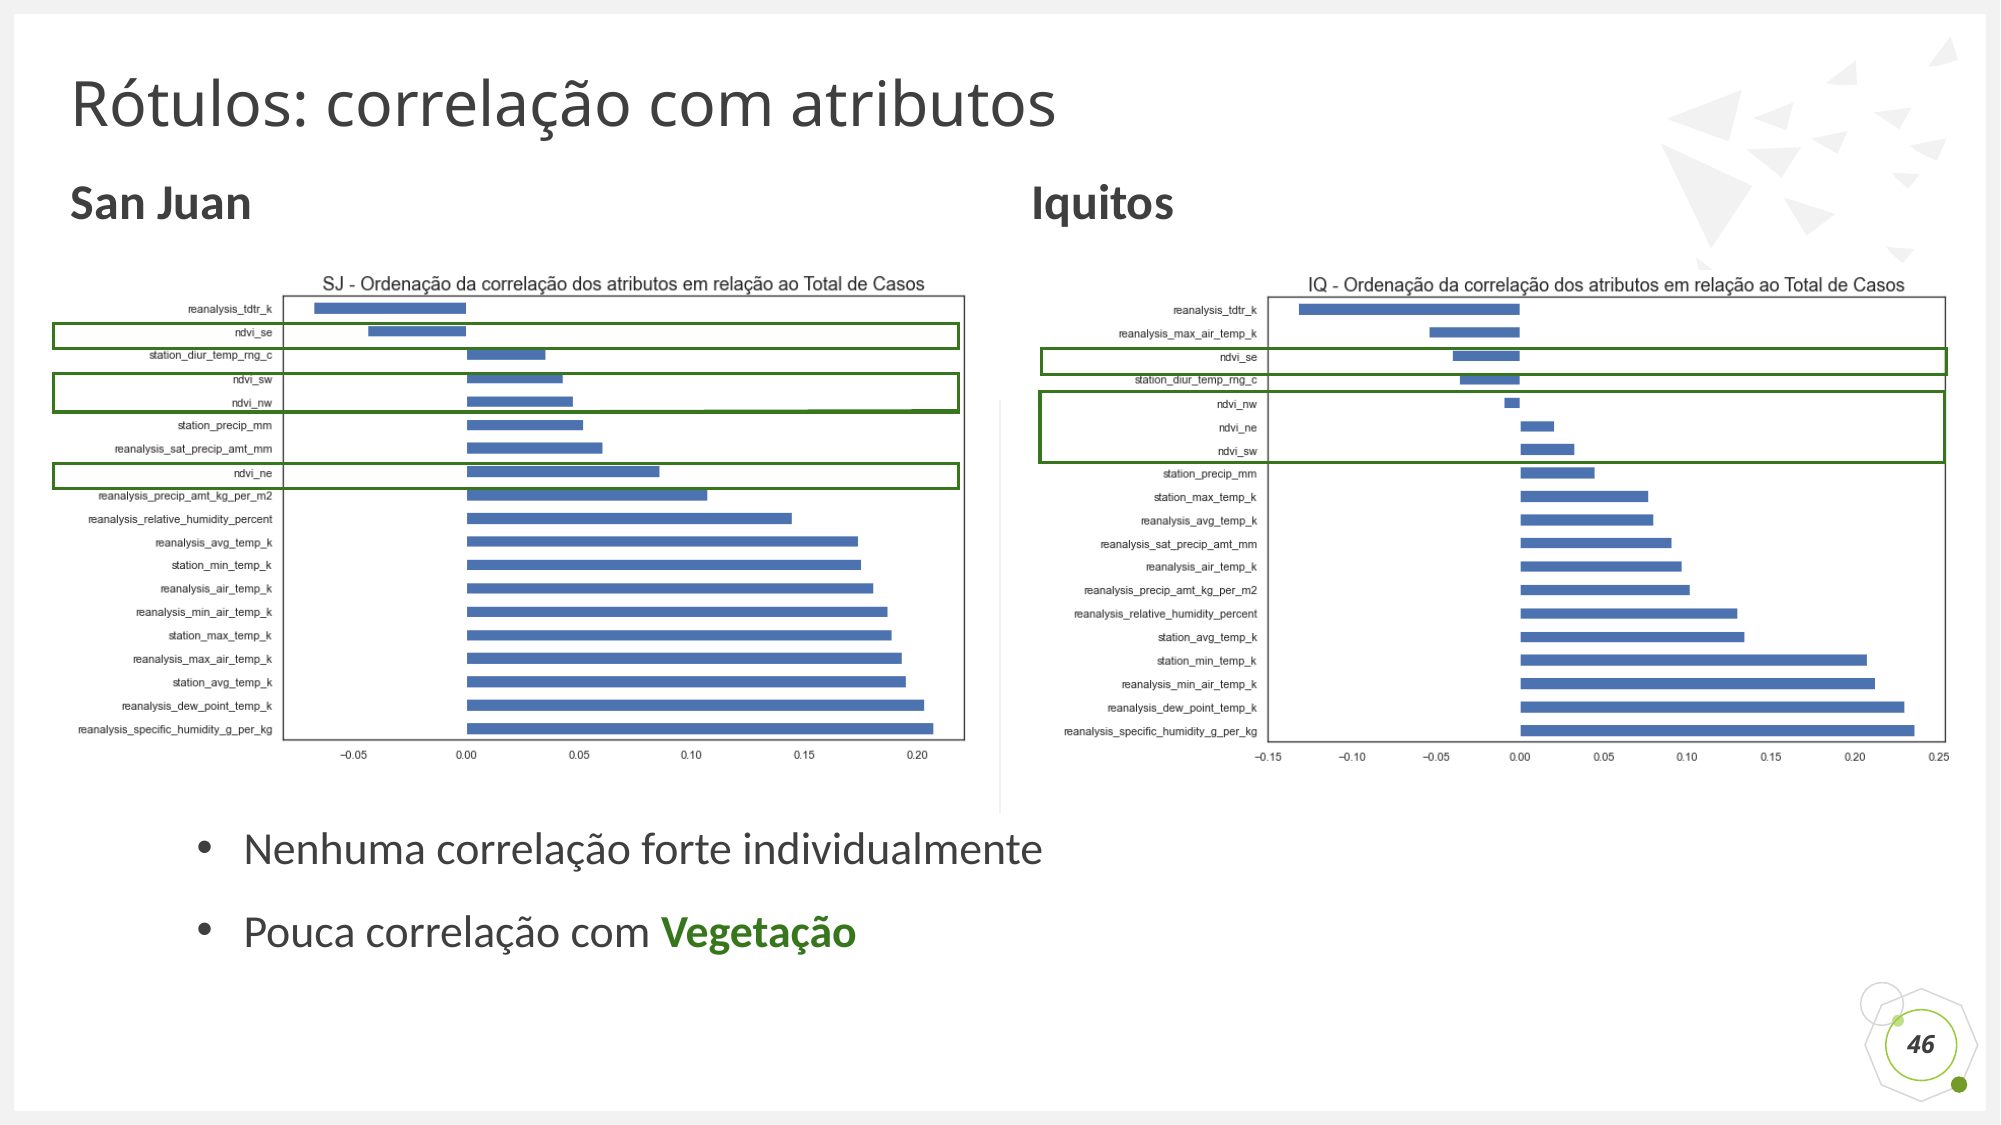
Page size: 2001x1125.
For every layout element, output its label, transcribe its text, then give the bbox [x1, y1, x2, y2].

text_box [51, 409, 960, 413]
list Iquitos [1031, 176, 1932, 235]
title Rótulos: correlação com atributos [70, 70, 1932, 142]
list San Juan [70, 176, 969, 236]
slide_number ‹#› [1885, 1008, 1958, 1082]
text_box [1041, 348, 1051, 375]
text_box [53, 323, 64, 349]
text_box Nenhuma correlação forte individualmente Pouca correlação com Vegetação [196, 791, 1817, 957]
text_box [53, 373, 64, 408]
picture [1056, 270, 1957, 770]
text_box [1039, 391, 1051, 463]
text_box [53, 463, 64, 489]
picture [69, 269, 971, 768]
